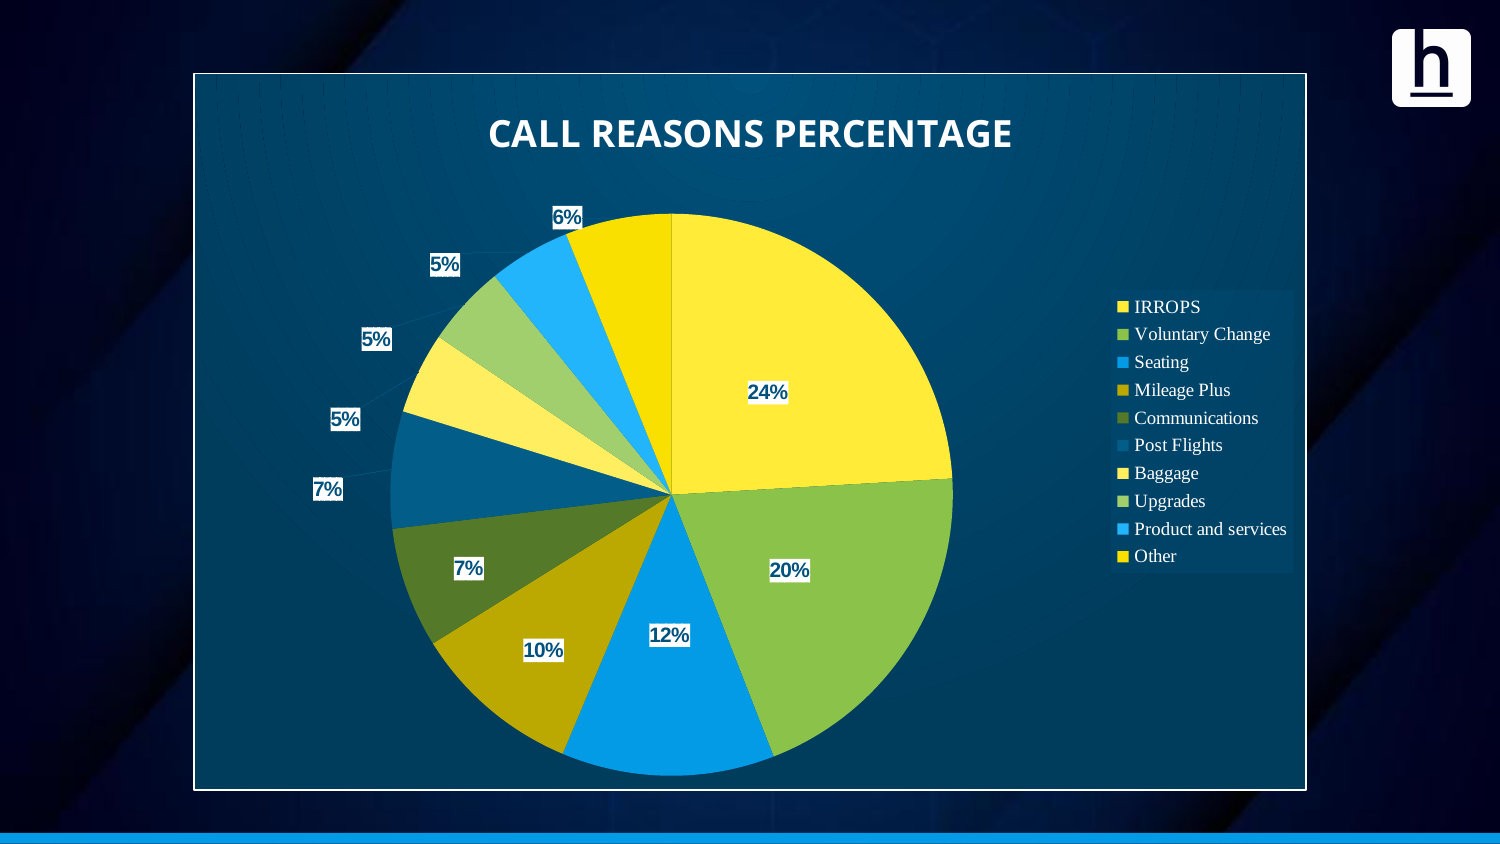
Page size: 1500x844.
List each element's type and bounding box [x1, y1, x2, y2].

picture [0, 0, 1500, 832]
chart [192, 72, 1307, 792]
